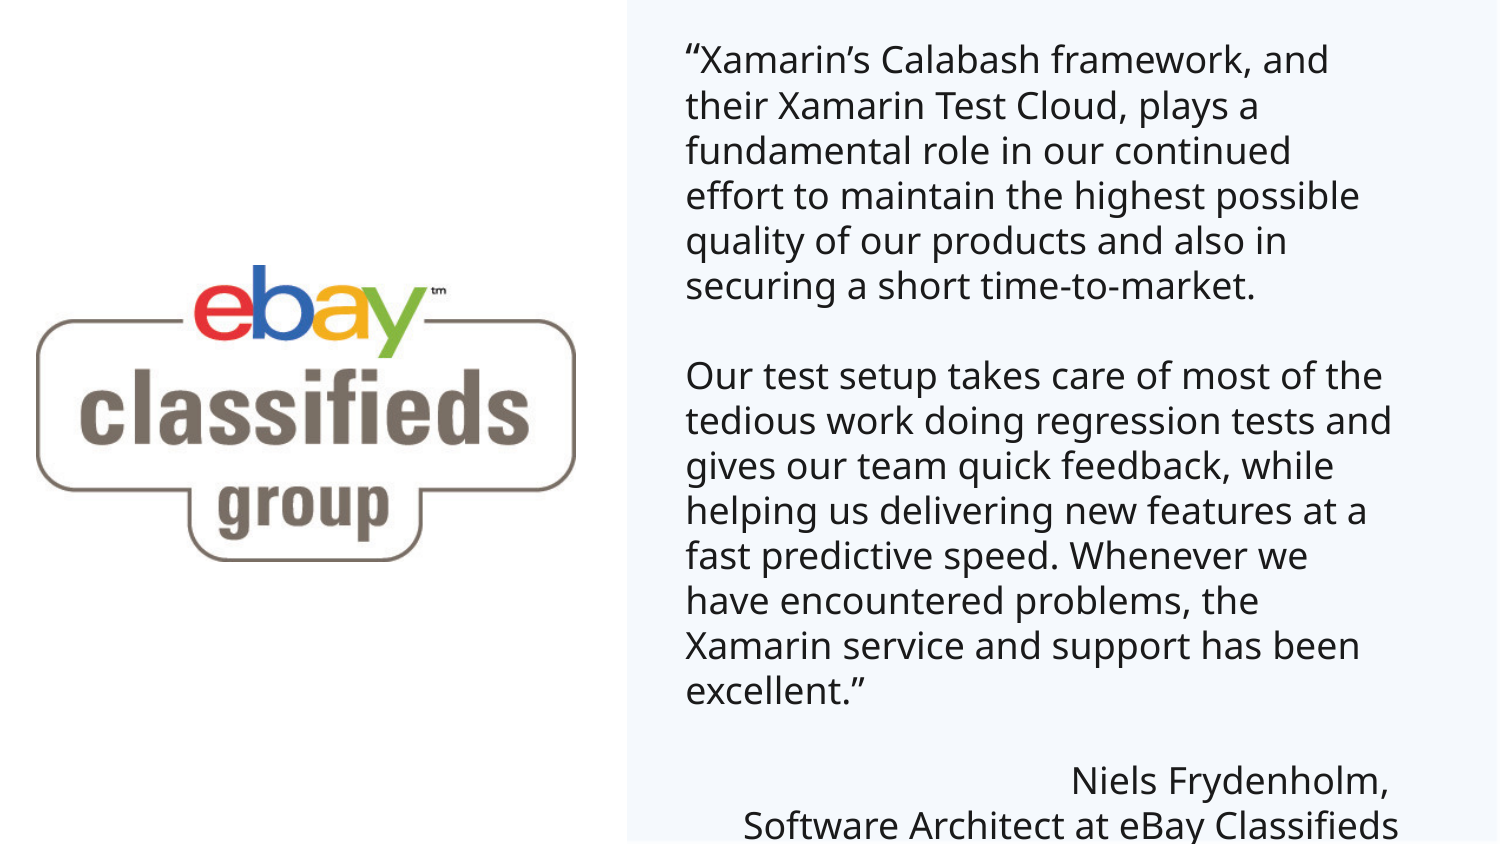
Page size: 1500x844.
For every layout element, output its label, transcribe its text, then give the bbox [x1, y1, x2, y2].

picture [629, 0, 1500, 844]
text_box [947, 460, 1415, 497]
text_box [0, 0, 629, 844]
text_box “Xamarin’s Calabash framework, and their Xamarin Test Cloud, plays a fundamental role in our continued effort to maintain the highest possible quality of our products and also in securing a short time-to-market. Our test setup takes care of most of the tedious work doing regression tests and gives our team quick feedback, while helping us delivering new features at a fast predictive speed. Whenever we have encountered problems, the Xamarin service and support has been excellent.” Niels Frydenholm, Software Architect at eBay Classifieds [670, 24, 1415, 460]
picture [36, 264, 576, 562]
